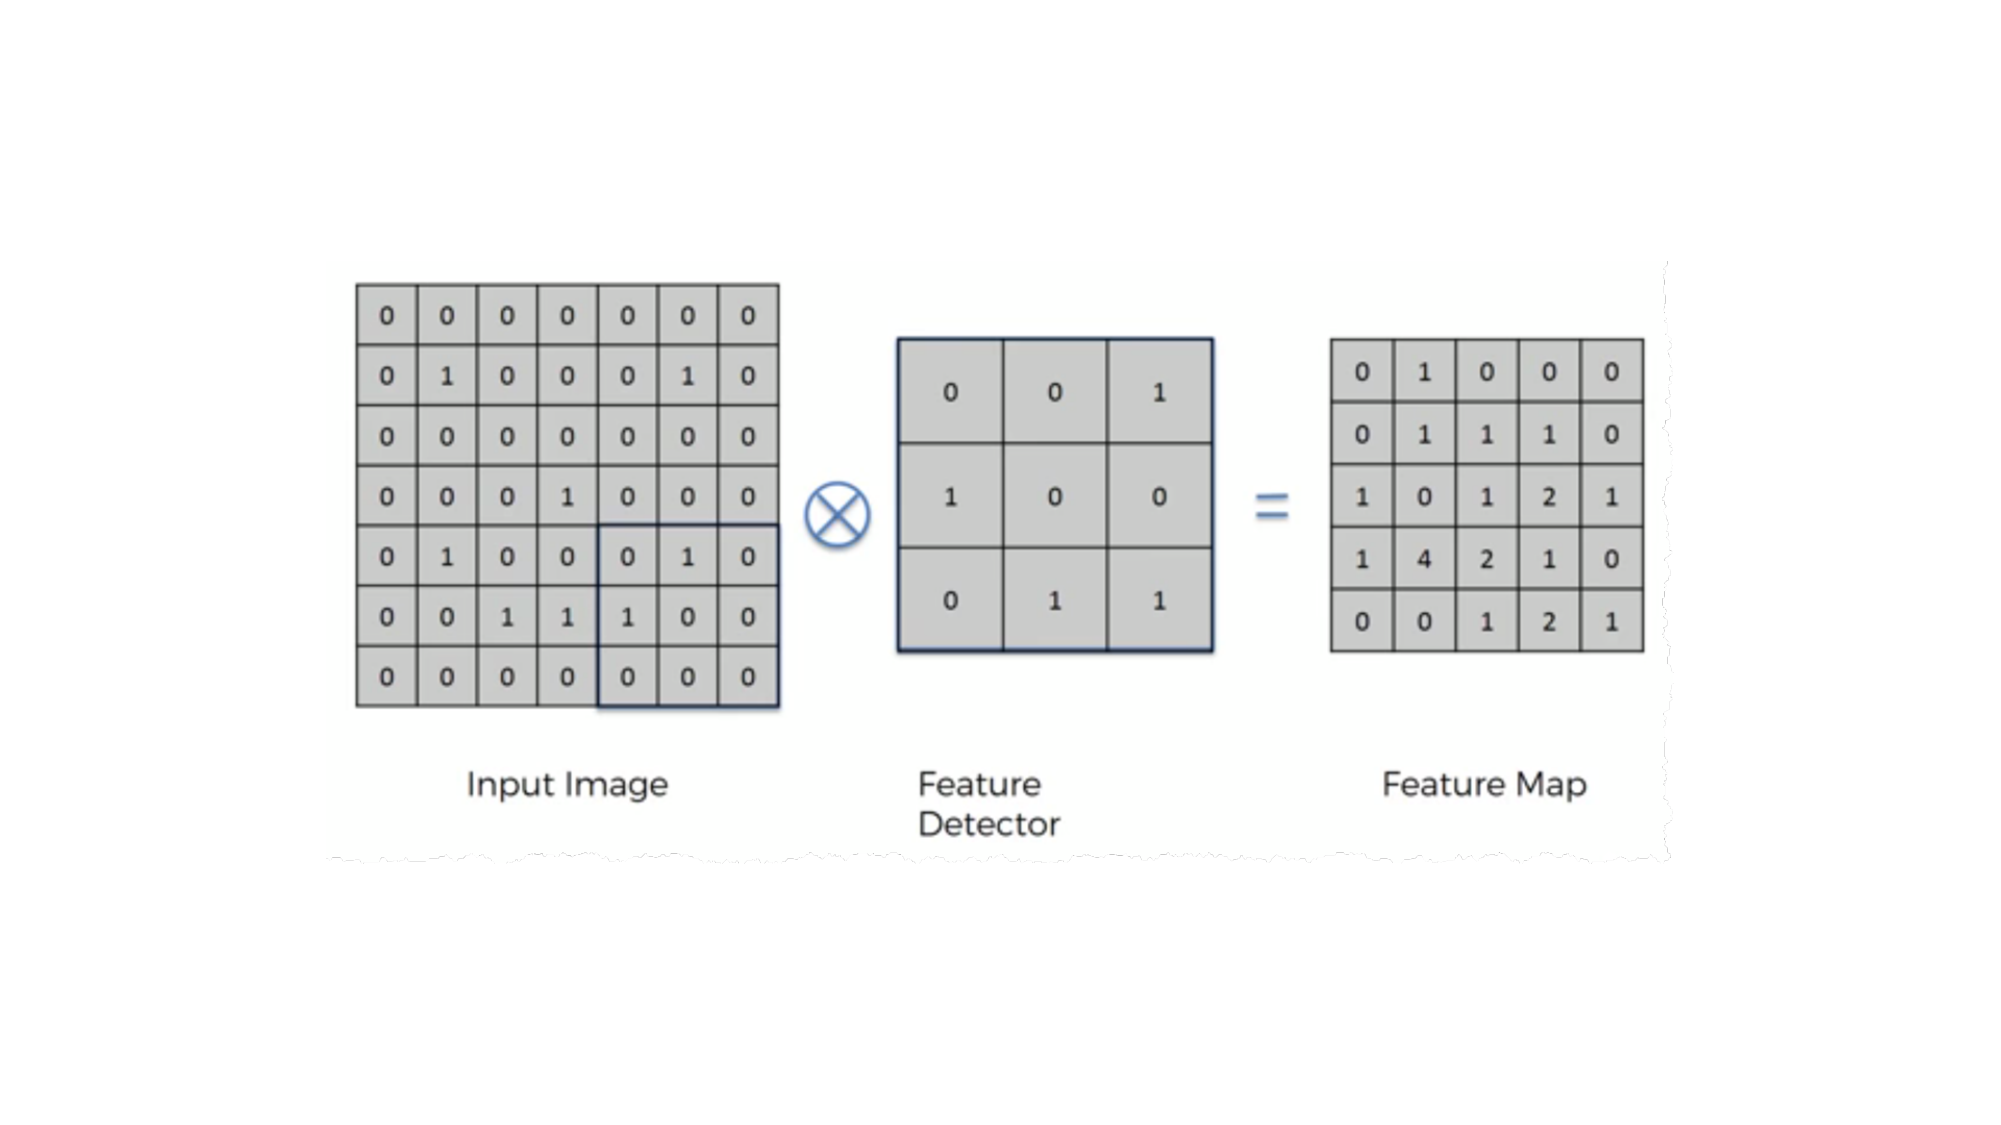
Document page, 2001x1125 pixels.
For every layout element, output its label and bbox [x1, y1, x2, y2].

picture [326, 261, 1674, 864]
